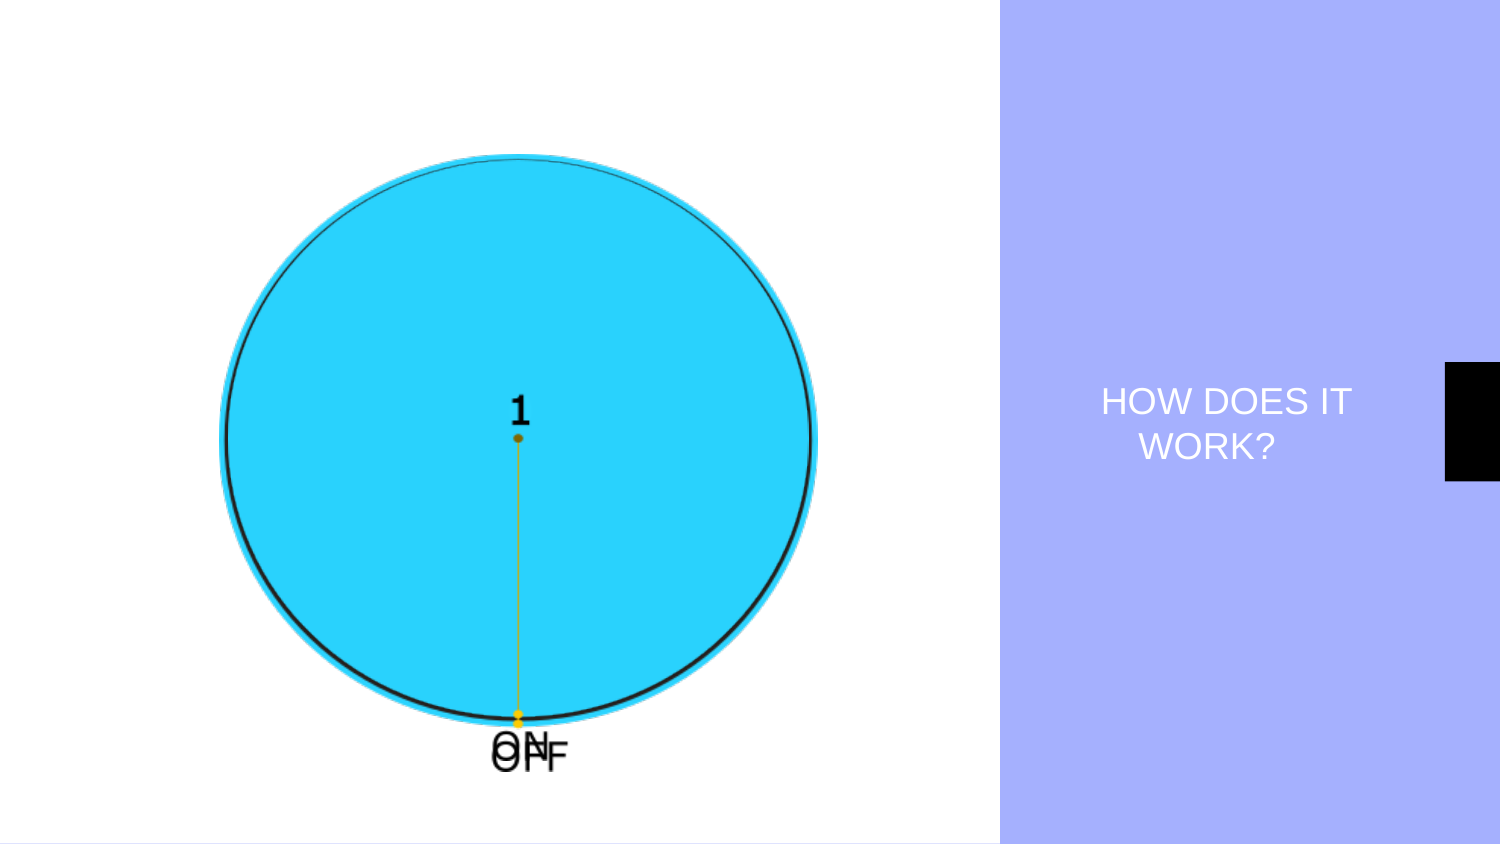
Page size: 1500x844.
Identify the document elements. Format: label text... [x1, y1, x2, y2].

list HOW DOES IT WORK? [1048, 72, 1397, 772]
picture [219, 153, 818, 772]
